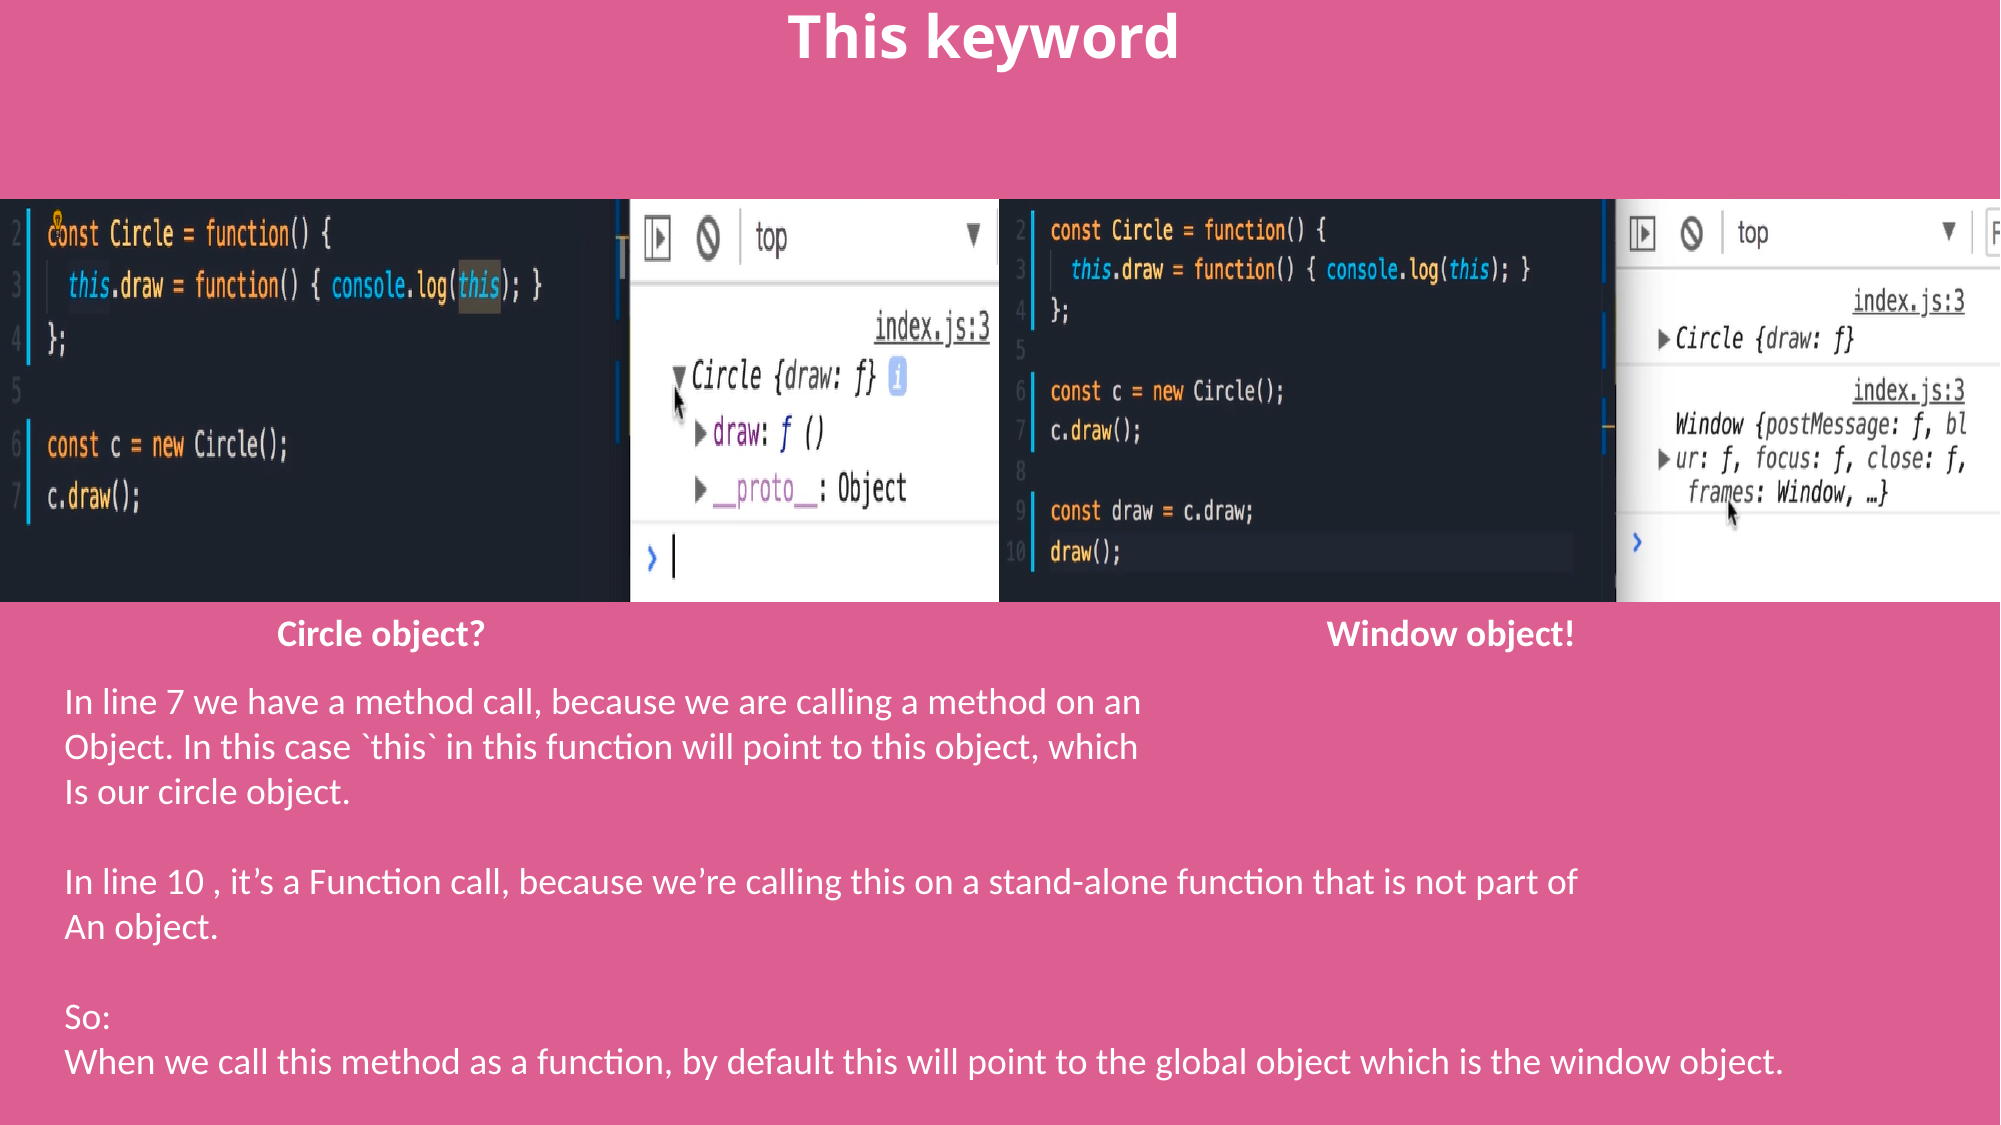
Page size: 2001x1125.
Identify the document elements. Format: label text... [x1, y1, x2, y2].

text_box Circle object? [262, 602, 502, 661]
text_box Window object! [1311, 602, 1592, 661]
title This keyword [122, 0, 1848, 80]
text_box In line 7 we have a method call, because we are calling a method on an Object. In this case `this` in this function will point to this object, which Is our circle object. In line 10 , it’s a Function call, because we’re calling this on a stand-alone function that is not part of An object. So: When we call this method as a function, by default this will point to the global object which is the window object. [49, 669, 1802, 1090]
picture [0, 199, 2000, 602]
